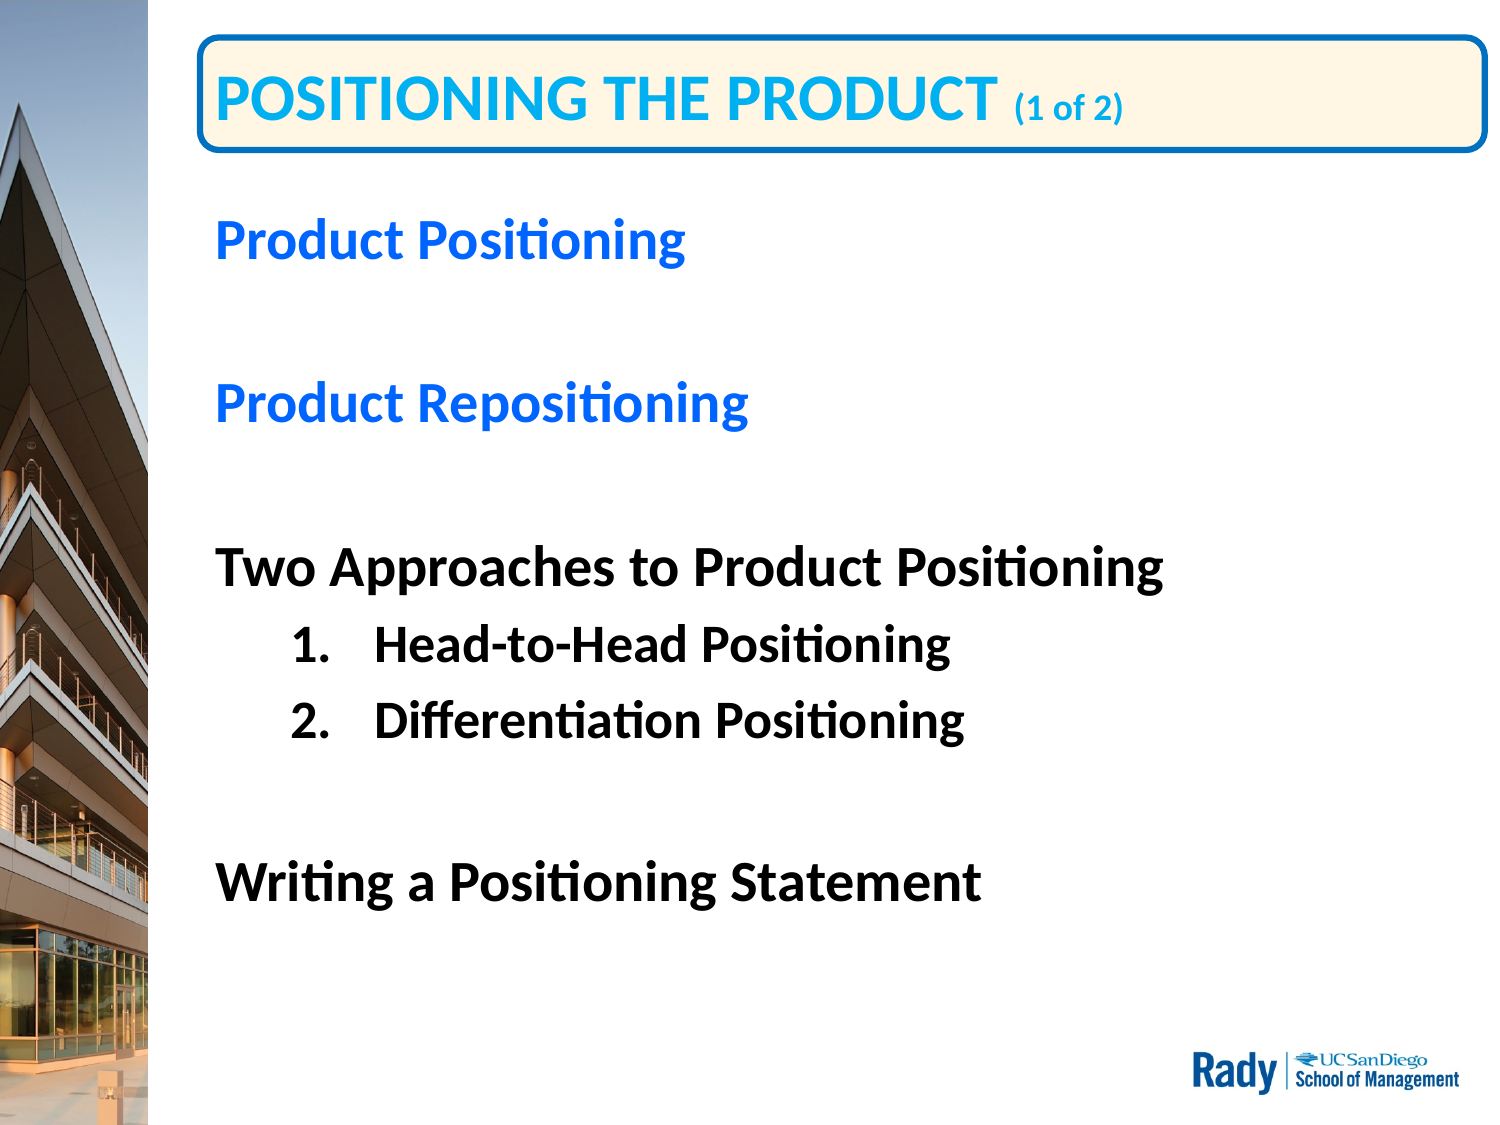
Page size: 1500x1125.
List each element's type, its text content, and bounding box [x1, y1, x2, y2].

picture [1187, 1044, 1463, 1101]
title POSITIONING THE PRODUCT (1 of 2) [199, 0, 1500, 188]
picture [0, 0, 148, 1125]
list Product Positioning Product Repositioning Two Approaches to Product Positioning Head-to-Head Positioning Differentiation Positioning Writing a Positioning Statement [199, 193, 1426, 937]
